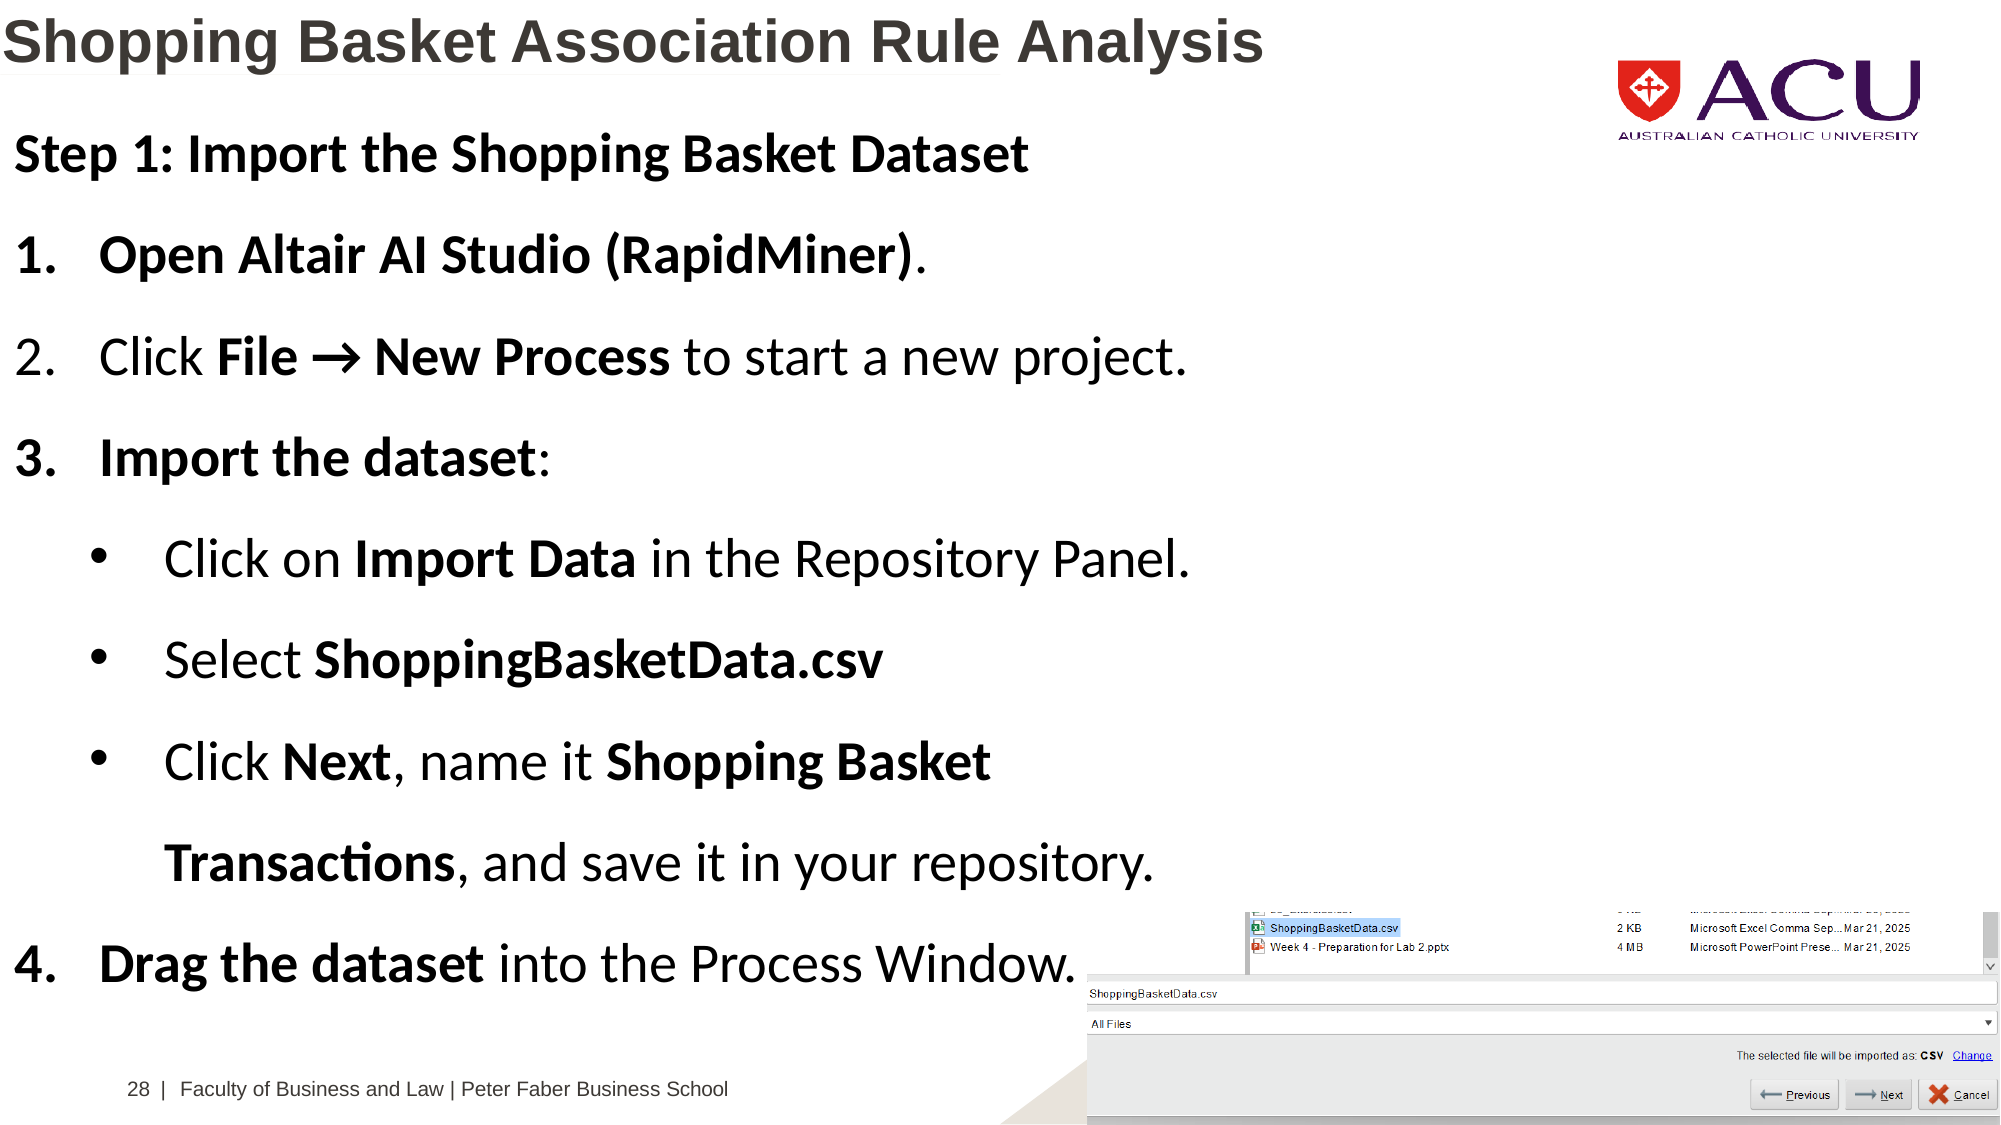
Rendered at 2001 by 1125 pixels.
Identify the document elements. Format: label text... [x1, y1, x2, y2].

picture [1618, 59, 1920, 75]
text_box Step 1: Import the Shopping Basket Dataset Open Altair AI Studio (RapidMiner). Click File → New Process to start a new project. Import the dataset: Click on Import Data in the Repository Panel. Select ShoppingBasketData.csv Click Next, name it Shopping Basket Transactions, and save it in your repository. Drag the dataset into the Process Window. [0, 75, 2000, 1001]
slide_number 28 | Faculty of Business and Law | Peter Faber Business School [120, 1075, 937, 1125]
text_box Shopping Basket Association Rule Analysis [0, 0, 1584, 75]
picture [1086, 912, 2000, 1125]
